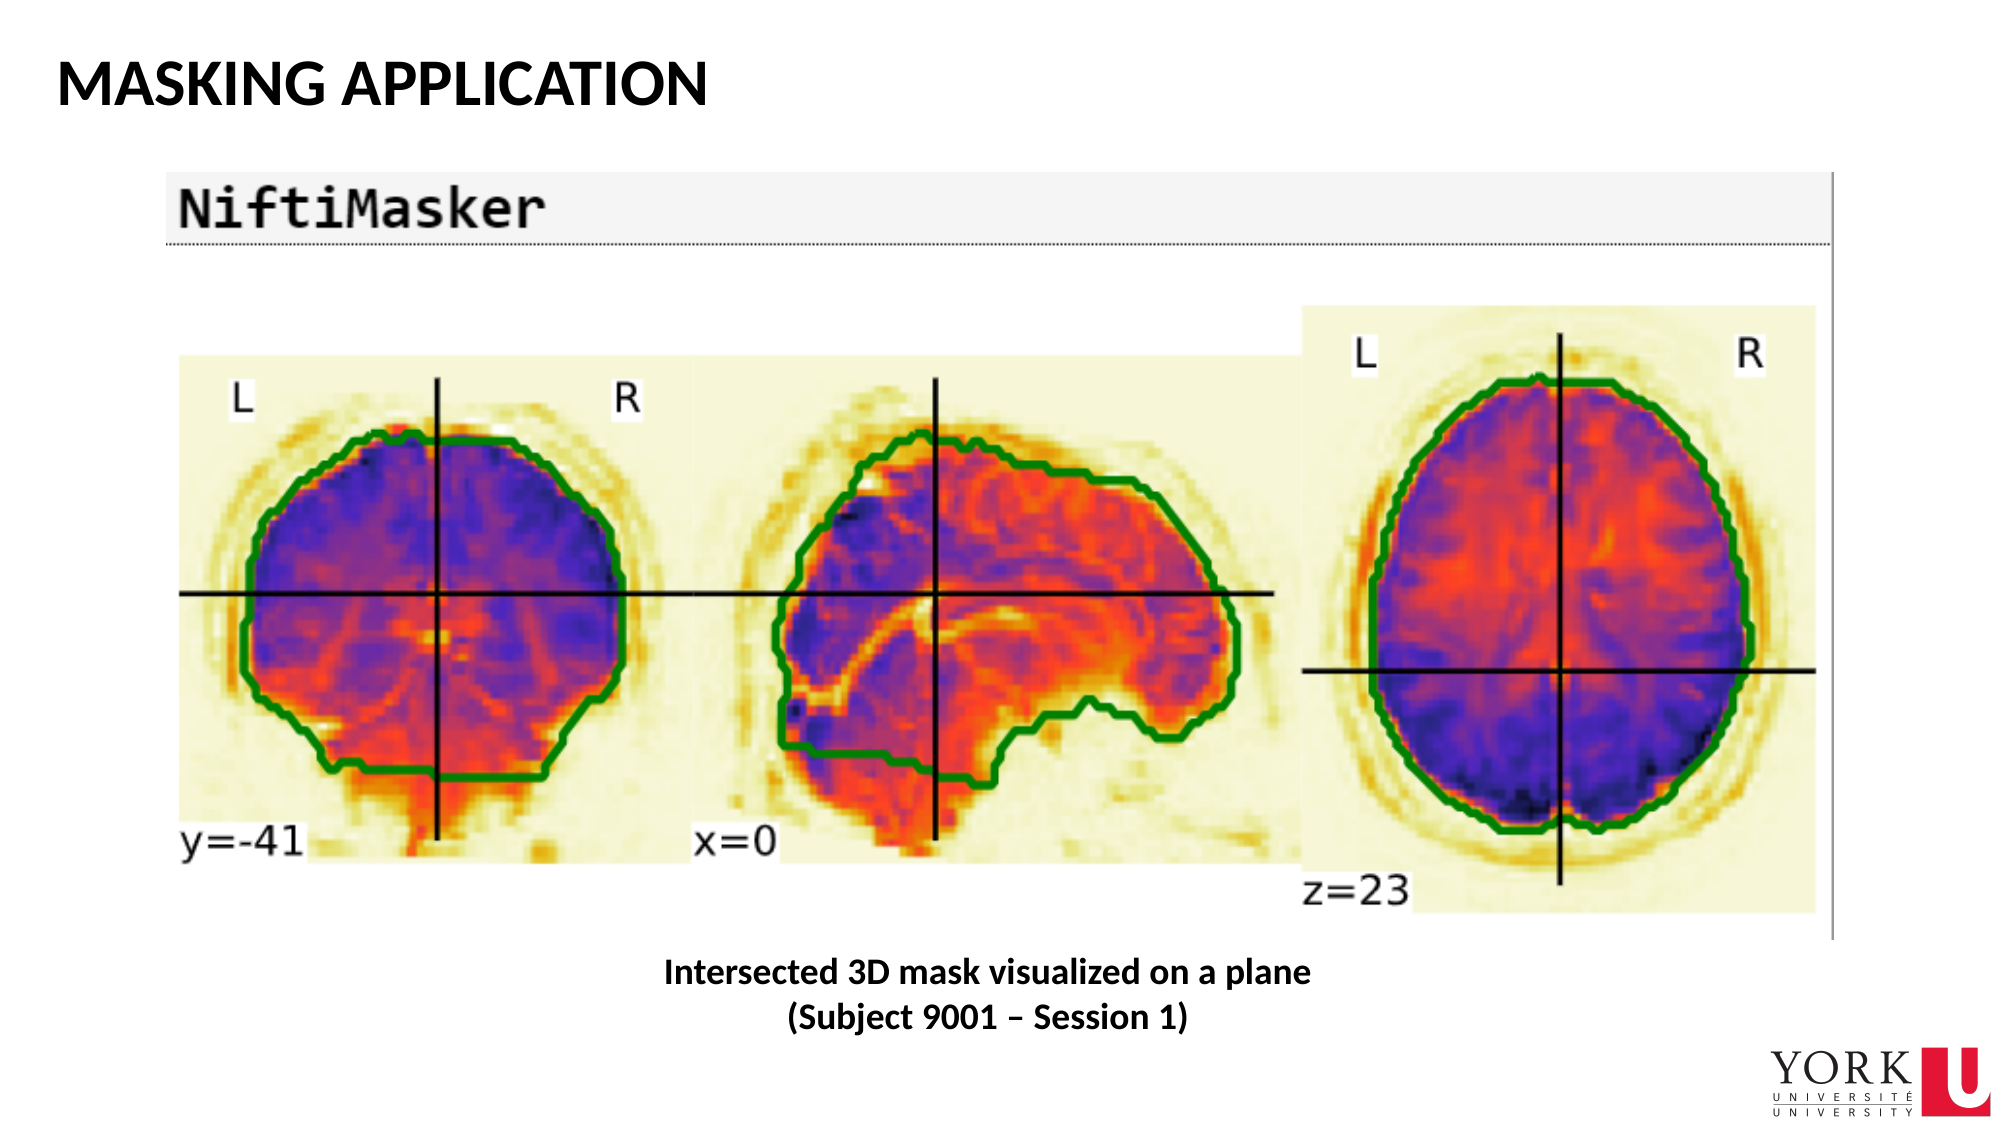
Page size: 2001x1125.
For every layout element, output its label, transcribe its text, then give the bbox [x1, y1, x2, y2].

picture [1761, 1039, 2000, 1125]
text_box Intersected 3D mask visualized on a plane (Subject 9001 – Session 1) [617, 940, 1359, 1045]
picture [166, 172, 1834, 940]
text_box MASKING APPLICATION [41, 31, 988, 127]
